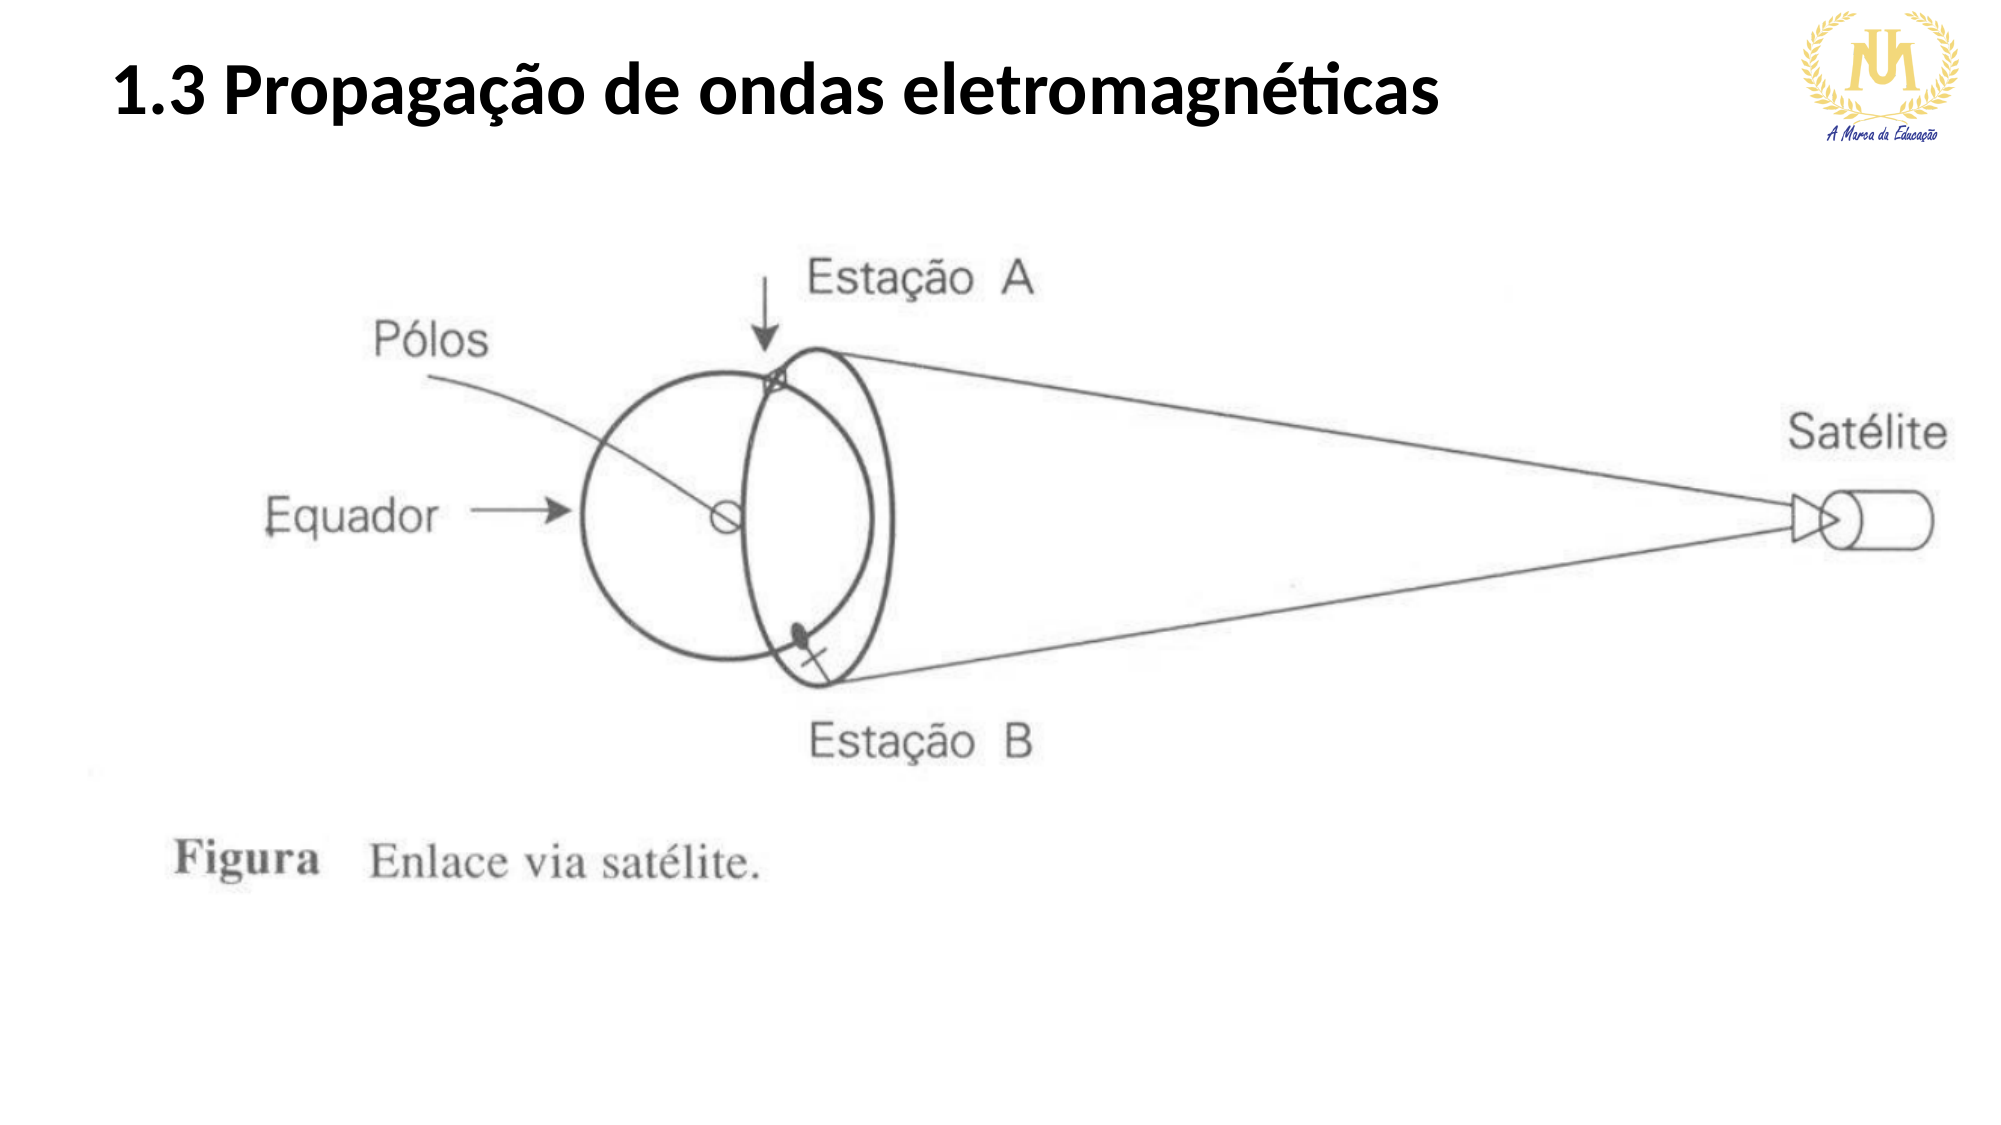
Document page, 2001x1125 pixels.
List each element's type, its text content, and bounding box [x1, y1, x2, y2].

picture [35, 203, 1965, 922]
text_box 1.3 Propagação de ondas eletromagnéticas [71, 11, 1873, 203]
picture [1801, 11, 1959, 142]
